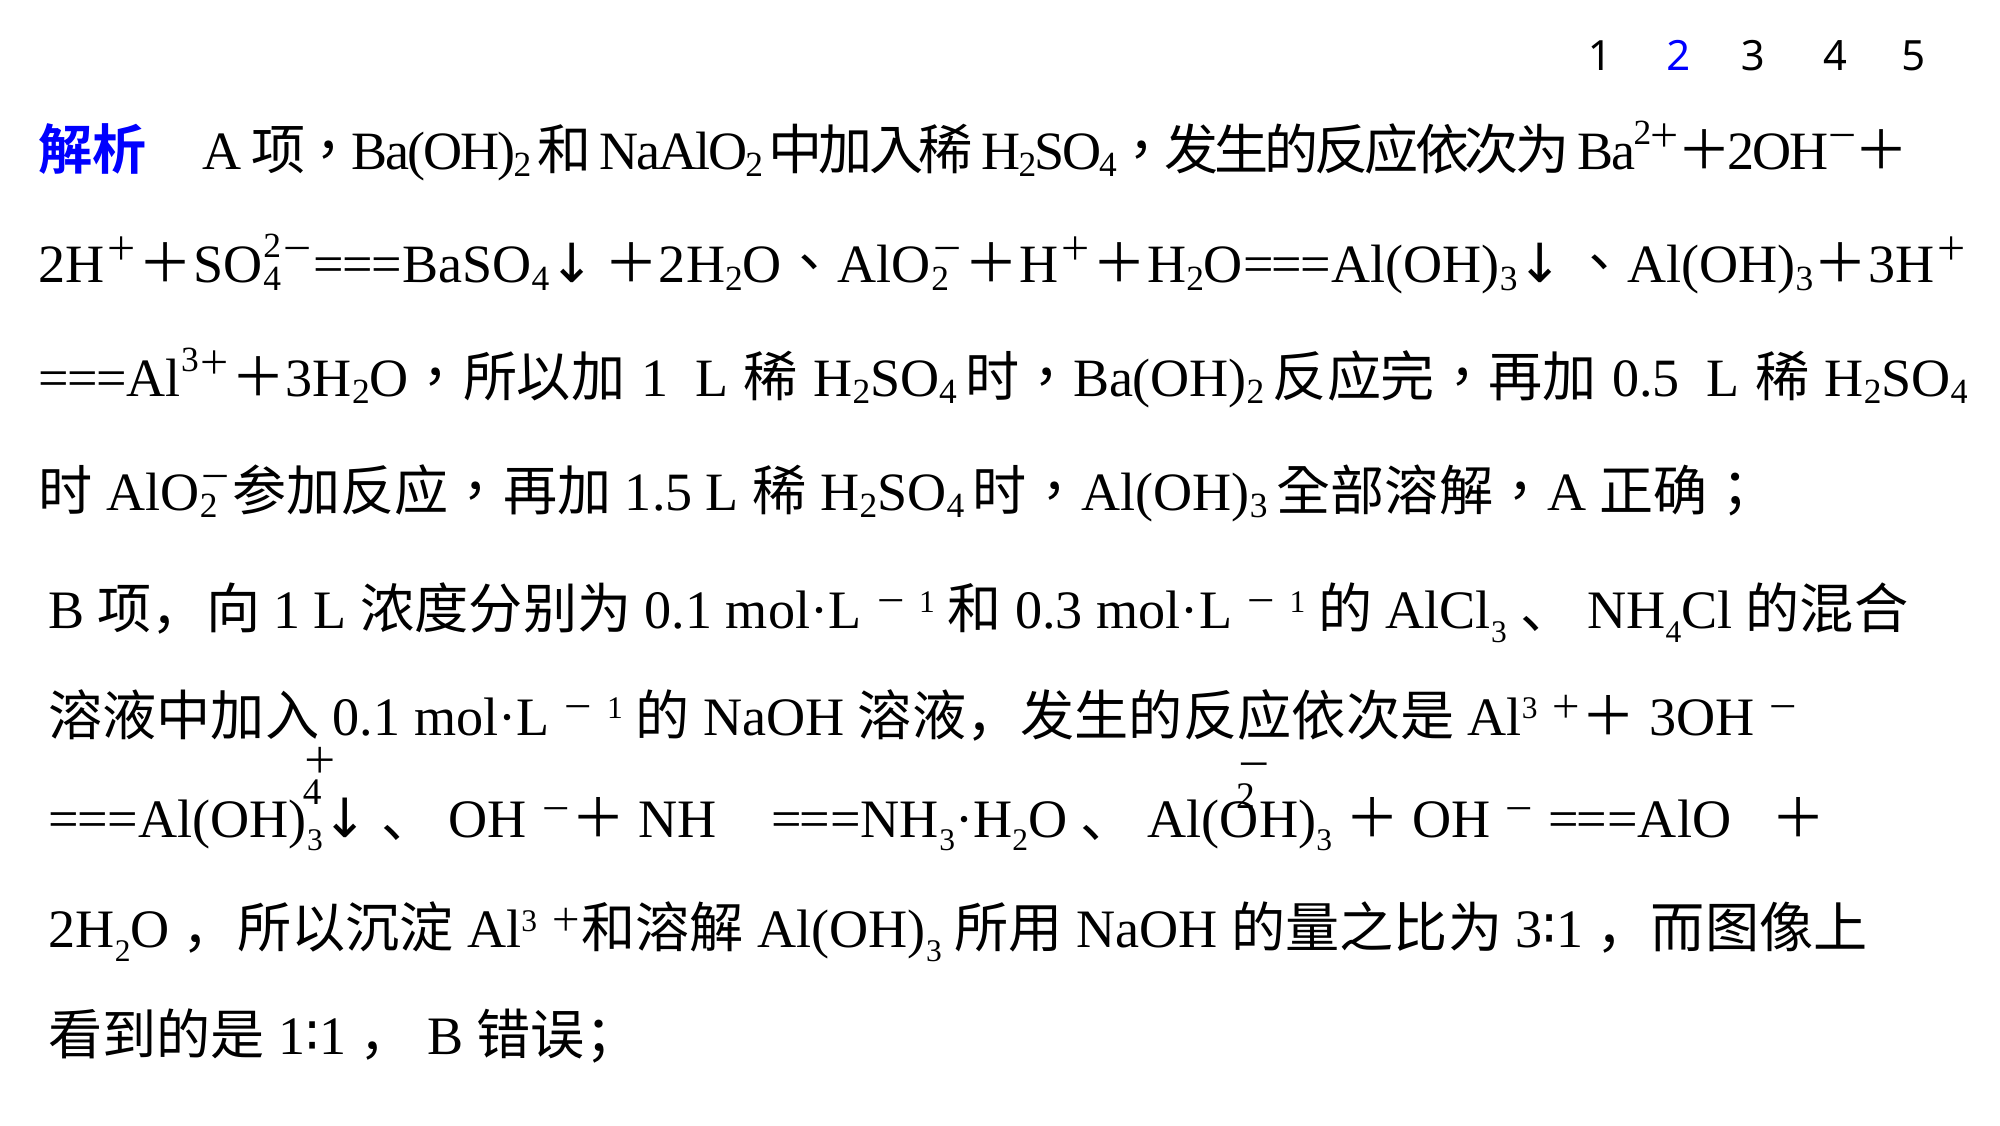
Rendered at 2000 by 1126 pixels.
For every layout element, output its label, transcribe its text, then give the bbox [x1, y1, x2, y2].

text_box 3 [1727, 6, 1785, 101]
text_box 6 [36, 530, 297, 789]
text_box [1235, 731, 1296, 830]
text_box B项，向1 L浓度分别为0.1 mol·L－1和0.3 mol·L－1的AlCl3、NH4Cl的混合溶液中加入0.1 mol·L－1的NaOH溶液，发生的反应依次是Al3＋＋3OH－===Al(OH)3↓、OH－＋NH ===NH3·H2O、Al(OH)3＋OH－===AlO ＋2H2O，所以沉淀Al3＋和溶解Al(OH)3所用NaOH的量之比为3∶1，而图像上看到的是1∶1，B错误； [33, 530, 1925, 1073]
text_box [38, 113, 1968, 779]
text_box 5 [1880, 6, 1946, 101]
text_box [302, 728, 367, 831]
text_box 4 [1802, 6, 1868, 101]
text_box 2 [1649, 6, 1711, 101]
text_box 1 [1566, 6, 1632, 101]
